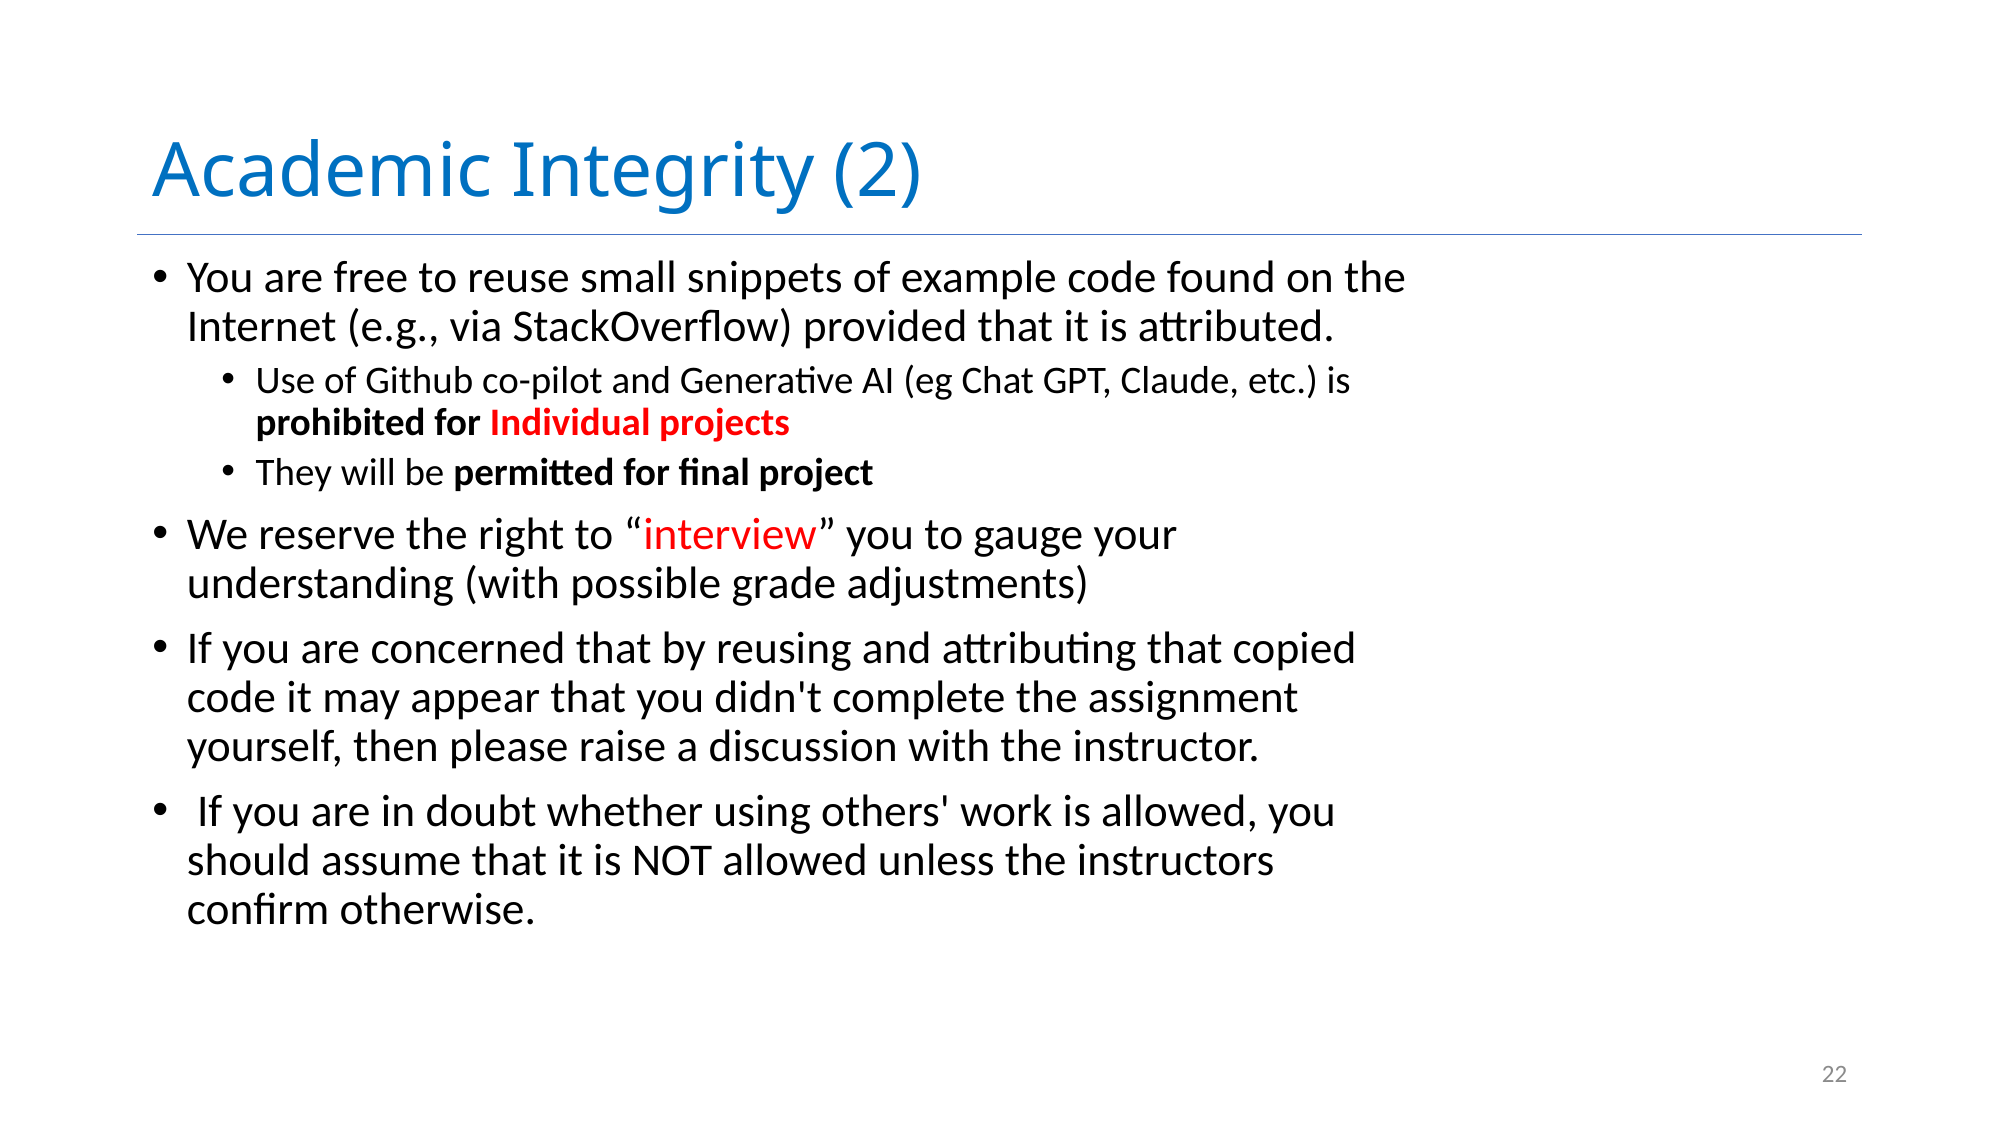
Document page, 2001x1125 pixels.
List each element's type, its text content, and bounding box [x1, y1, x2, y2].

slide_number 22 [1412, 1042, 1863, 1103]
list You are free to reuse small snippets of example code found on the Internet (e.g., via StackOverflow) provided that it is attributed. Use of Github co-pilot and Generative AI (eg Chat GPT, Claude, etc.) is prohibited for Individual projects They will be permitted for final project We reserve the right to “interview” you to gauge your understanding (with possible grade adjustments) If you are concerned that by reusing and attributing that copied code it may appear that you didn't complete the assignment yourself, then please raise a discussion with the instructor. If you are in doubt whether using others' work is allowed, you should assume that it is NOT allowed unless the instructors confirm otherwise. [137, 246, 1432, 960]
title Academic Integrity (2) [137, 3, 1863, 221]
